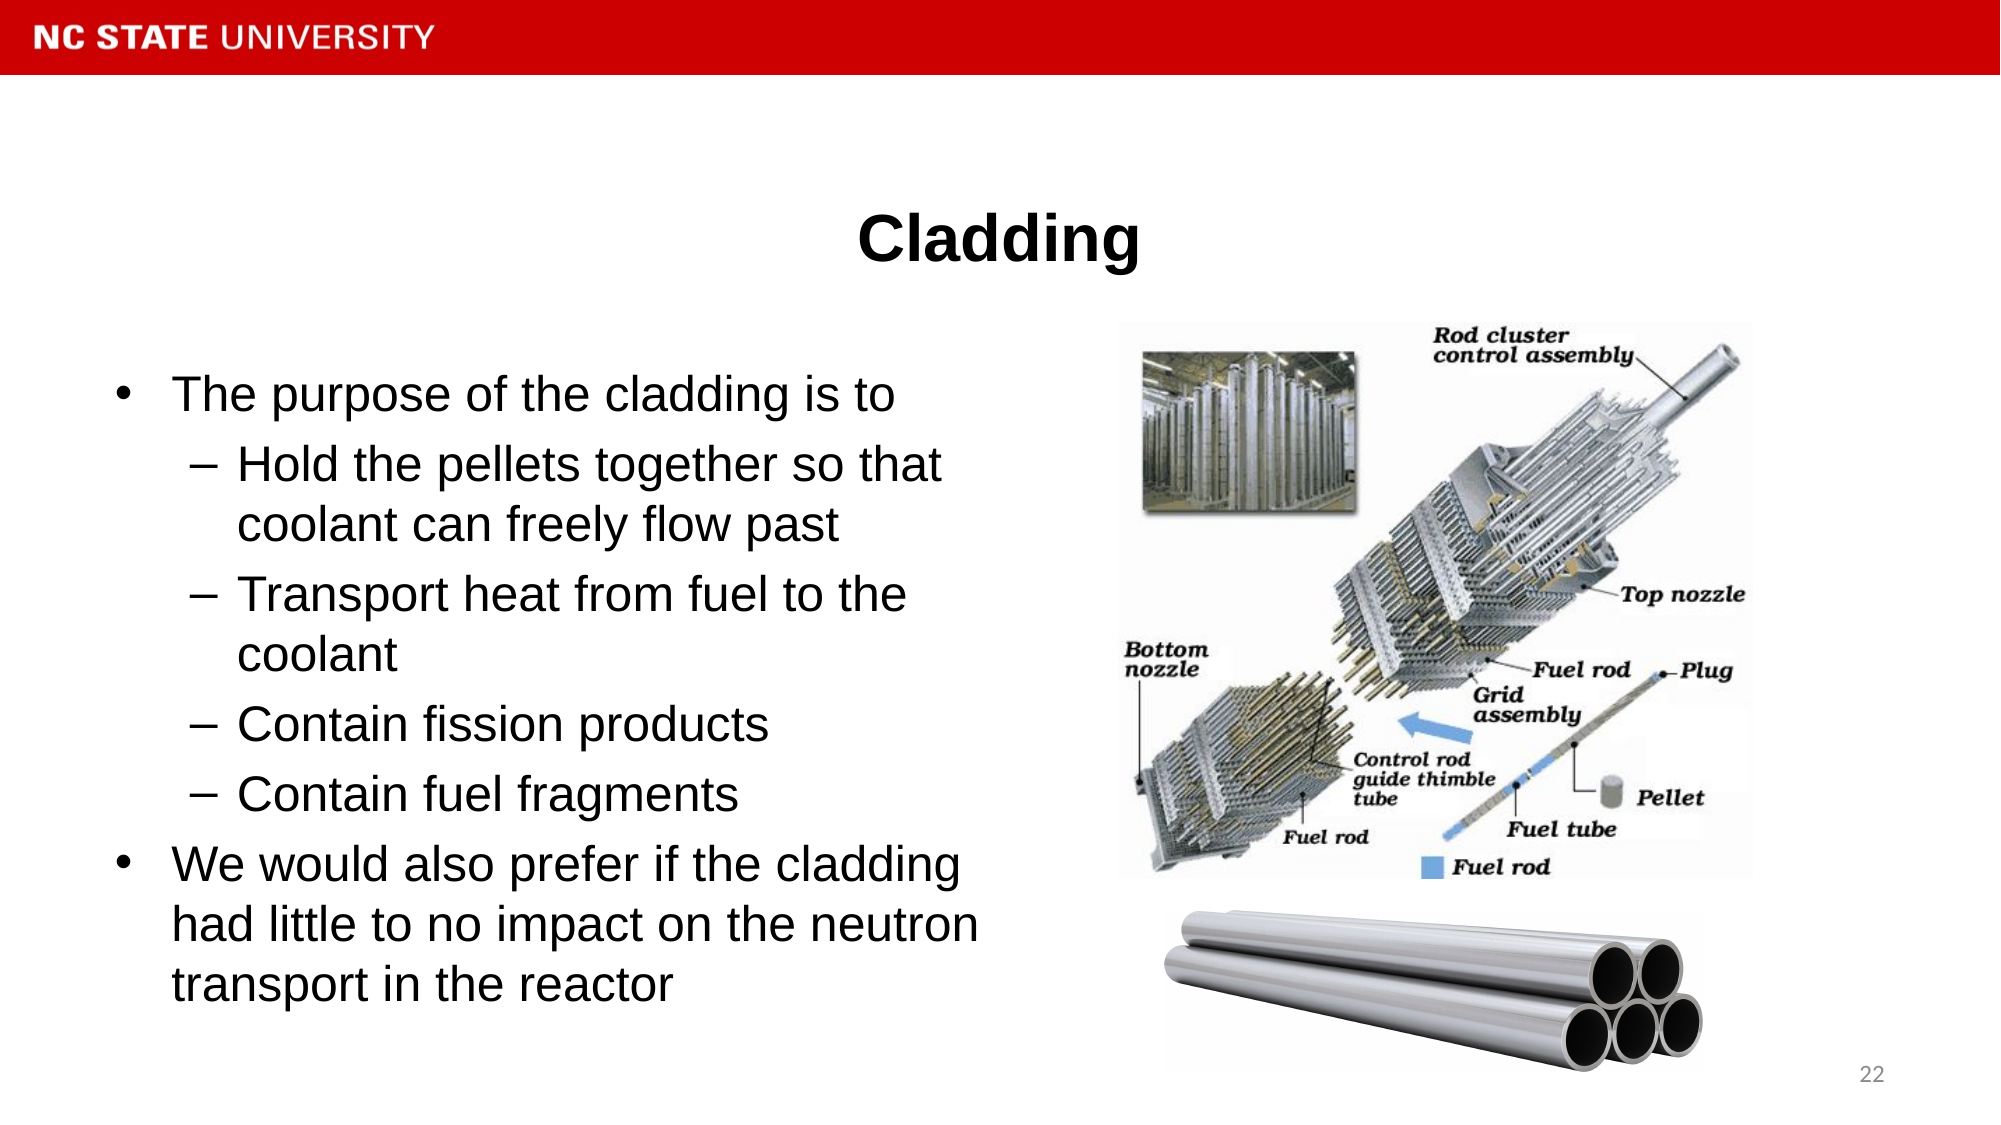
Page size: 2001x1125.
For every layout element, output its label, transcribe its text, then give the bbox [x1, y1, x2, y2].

picture [1118, 322, 1754, 880]
picture [0, 0, 2000, 75]
picture [1163, 910, 1703, 1072]
slide_number 22 [1433, 1042, 1900, 1103]
title Cladding [99, 147, 1900, 323]
list The purpose of the cladding is to Hold the pellets together so that coolant can freely flow past Transport heat from fuel to the coolant Contain fission products Contain fuel fragments We would also prefer if the cladding had little to no impact on the neutron transport in the reactor [99, 354, 997, 1005]
